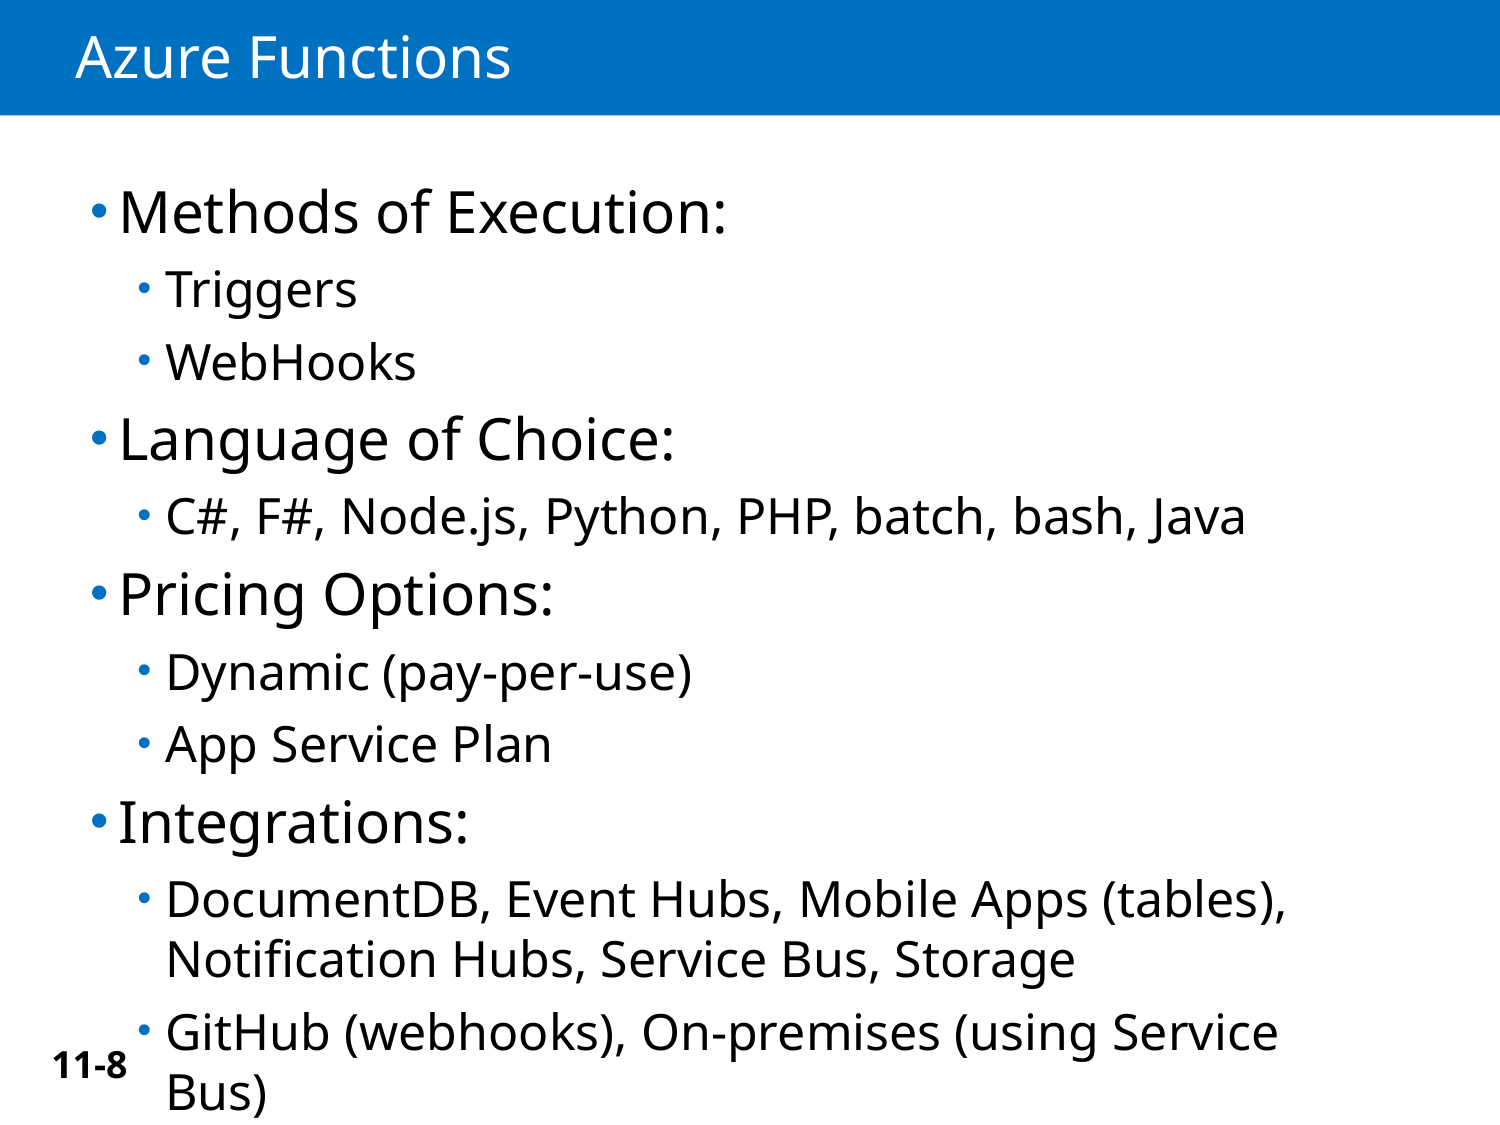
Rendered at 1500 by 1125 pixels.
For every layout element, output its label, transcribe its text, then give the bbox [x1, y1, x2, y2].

text_box 11-8 [36, 1033, 194, 1094]
text_box Methods of Execution: Triggers WebHooks Language of Choice: C#, F#, Node.js, Python, PHP, batch, bash, Java Pricing Options: Dynamic (pay-per-use) App Service Plan Integrations: DocumentDB, Event Hubs, Mobile Apps (tables), Notification Hubs, Service Bus, Storage GitHub (webhooks), On-premises (using Service Bus) [75, 167, 1408, 1012]
title Azure Functions [75, 0, 1351, 122]
